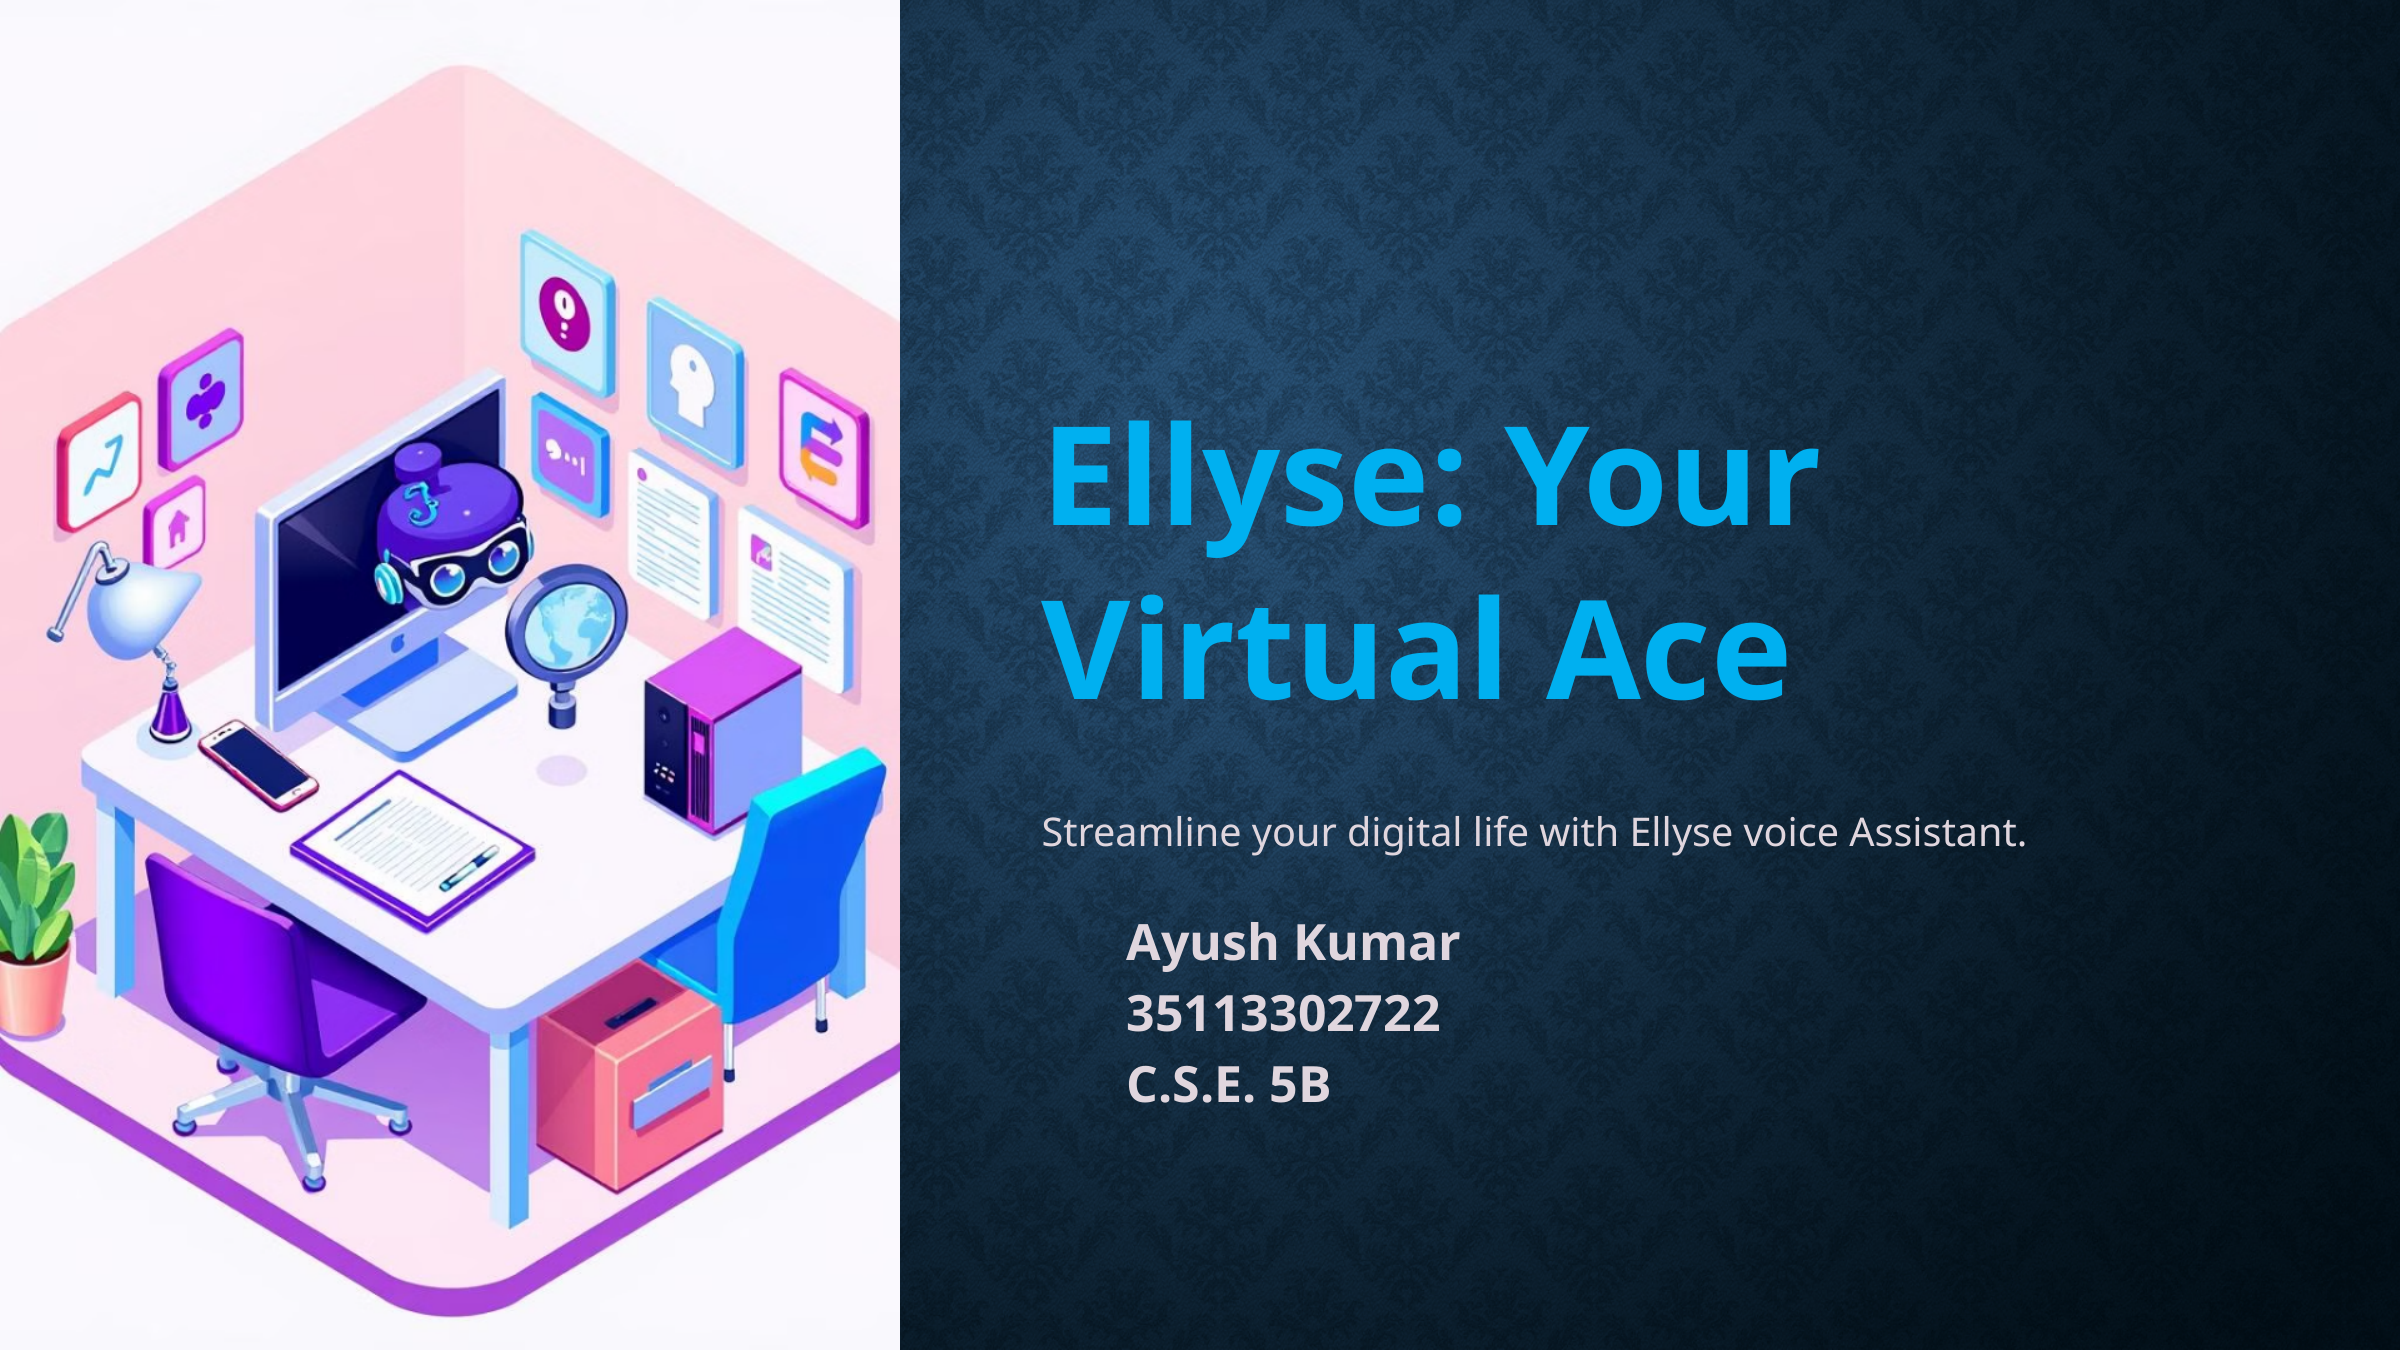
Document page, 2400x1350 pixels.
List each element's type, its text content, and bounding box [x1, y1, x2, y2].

text_box Ayush Kumar 35113302722 C.S.E. 5B [1126, 899, 1528, 971]
picture [0, 0, 901, 1350]
text_box Streamline your digital life with Ellyse voice Assistant. [1041, 789, 2259, 855]
text_box Ellyse: Your Virtual Ace [1041, 379, 2259, 729]
